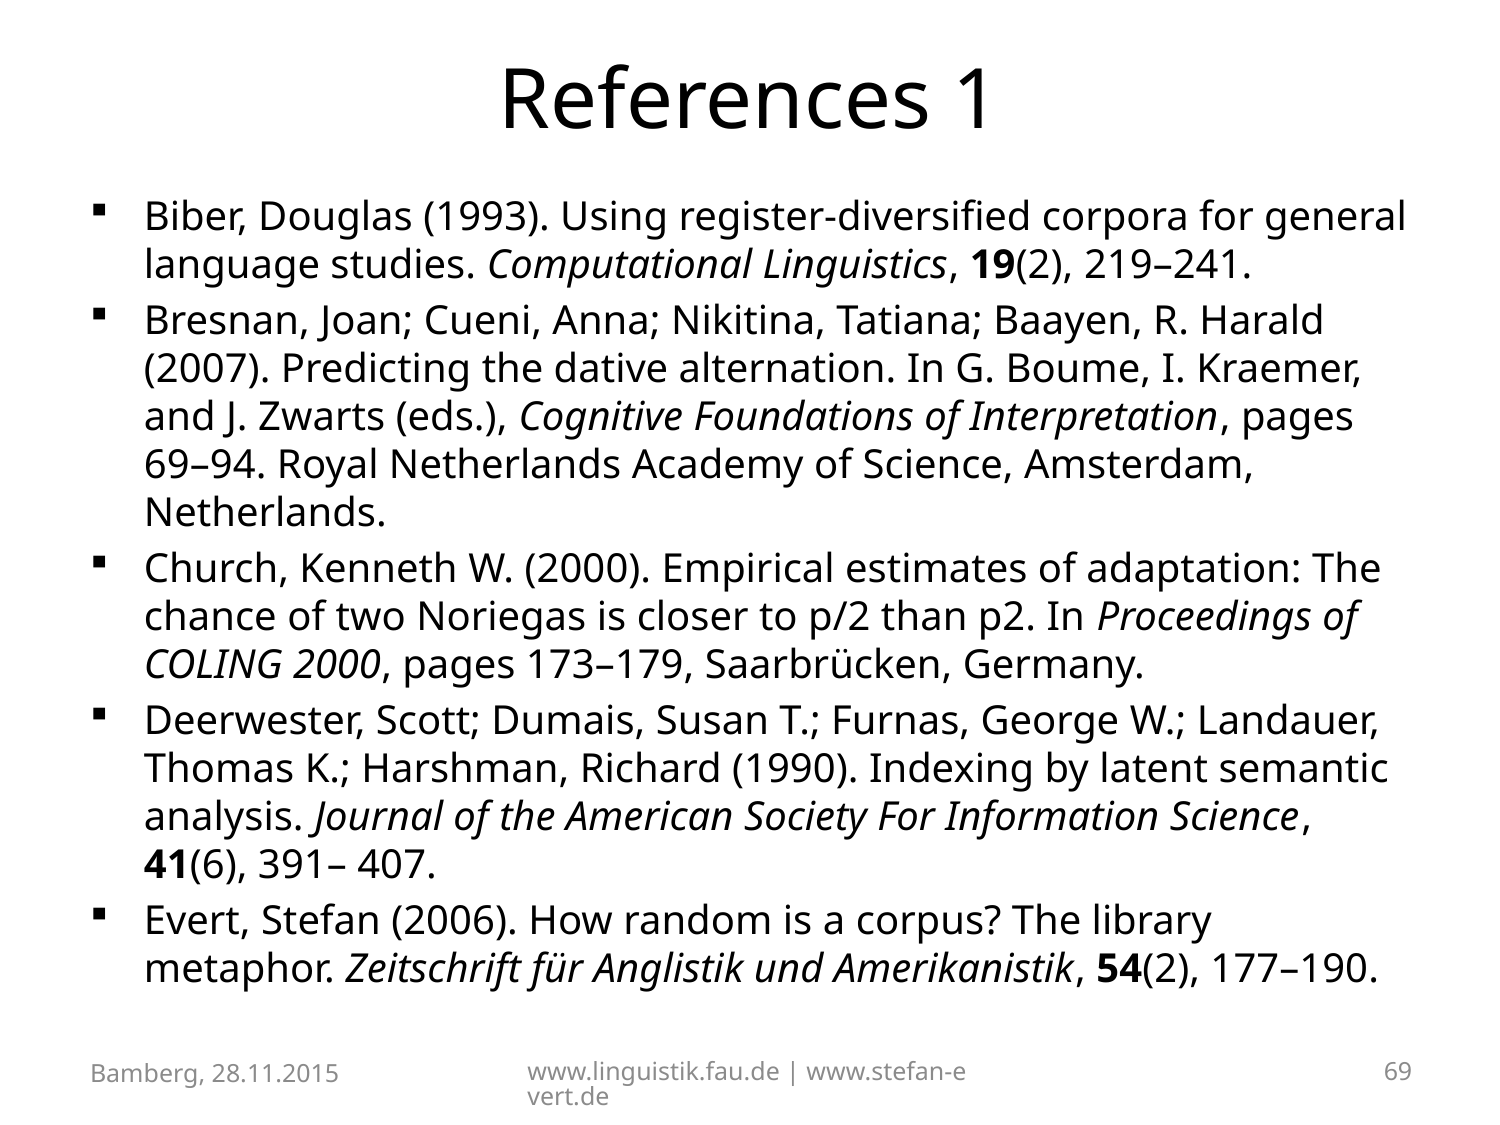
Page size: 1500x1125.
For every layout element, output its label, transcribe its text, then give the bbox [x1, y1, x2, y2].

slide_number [75, 1042, 425, 1103]
title References 1 [75, 45, 1425, 145]
list Biber, Douglas (1993). Using register-diversified corpora for general language studies. Computational Linguistics, 19(2), 219–241. Bresnan, Joan; Cueni, Anna; Nikitina, Tatiana; Baayen, R. Harald (2007). Predicting the dative alternation. In G. Boume, I. Kraemer, and J. Zwarts (eds.), Cognitive Foundations of Interpretation, pages 69–94. Royal Netherlands Academy of Science, Amsterdam, Netherlands. Church, Kenneth W. (2000). Empirical estimates of adaptation: The chance of two Noriegas is closer to p/2 than p2. In Proceedings of COLING 2000, pages 173–179, Saarbrücken, Germany. Deerwester, Scott; Dumais, Susan T.; Furnas, George W.; Landauer, Thomas K.; Harshman, Richard (1990). Indexing by latent semantic analysis. Journal of the American Society For Information Science, 41(6), 391– 407. Evert, Stefan (2006). How random is a corpus? The library metaphor. Zeitschrift für Anglistik und Amerikanistik, 54(2), 177–190. [75, 176, 1425, 1005]
slide_number 69 [1077, 1042, 1428, 1103]
footer www.linguistik.fau.de | www.stefan-evert.de [512, 1042, 988, 1103]
